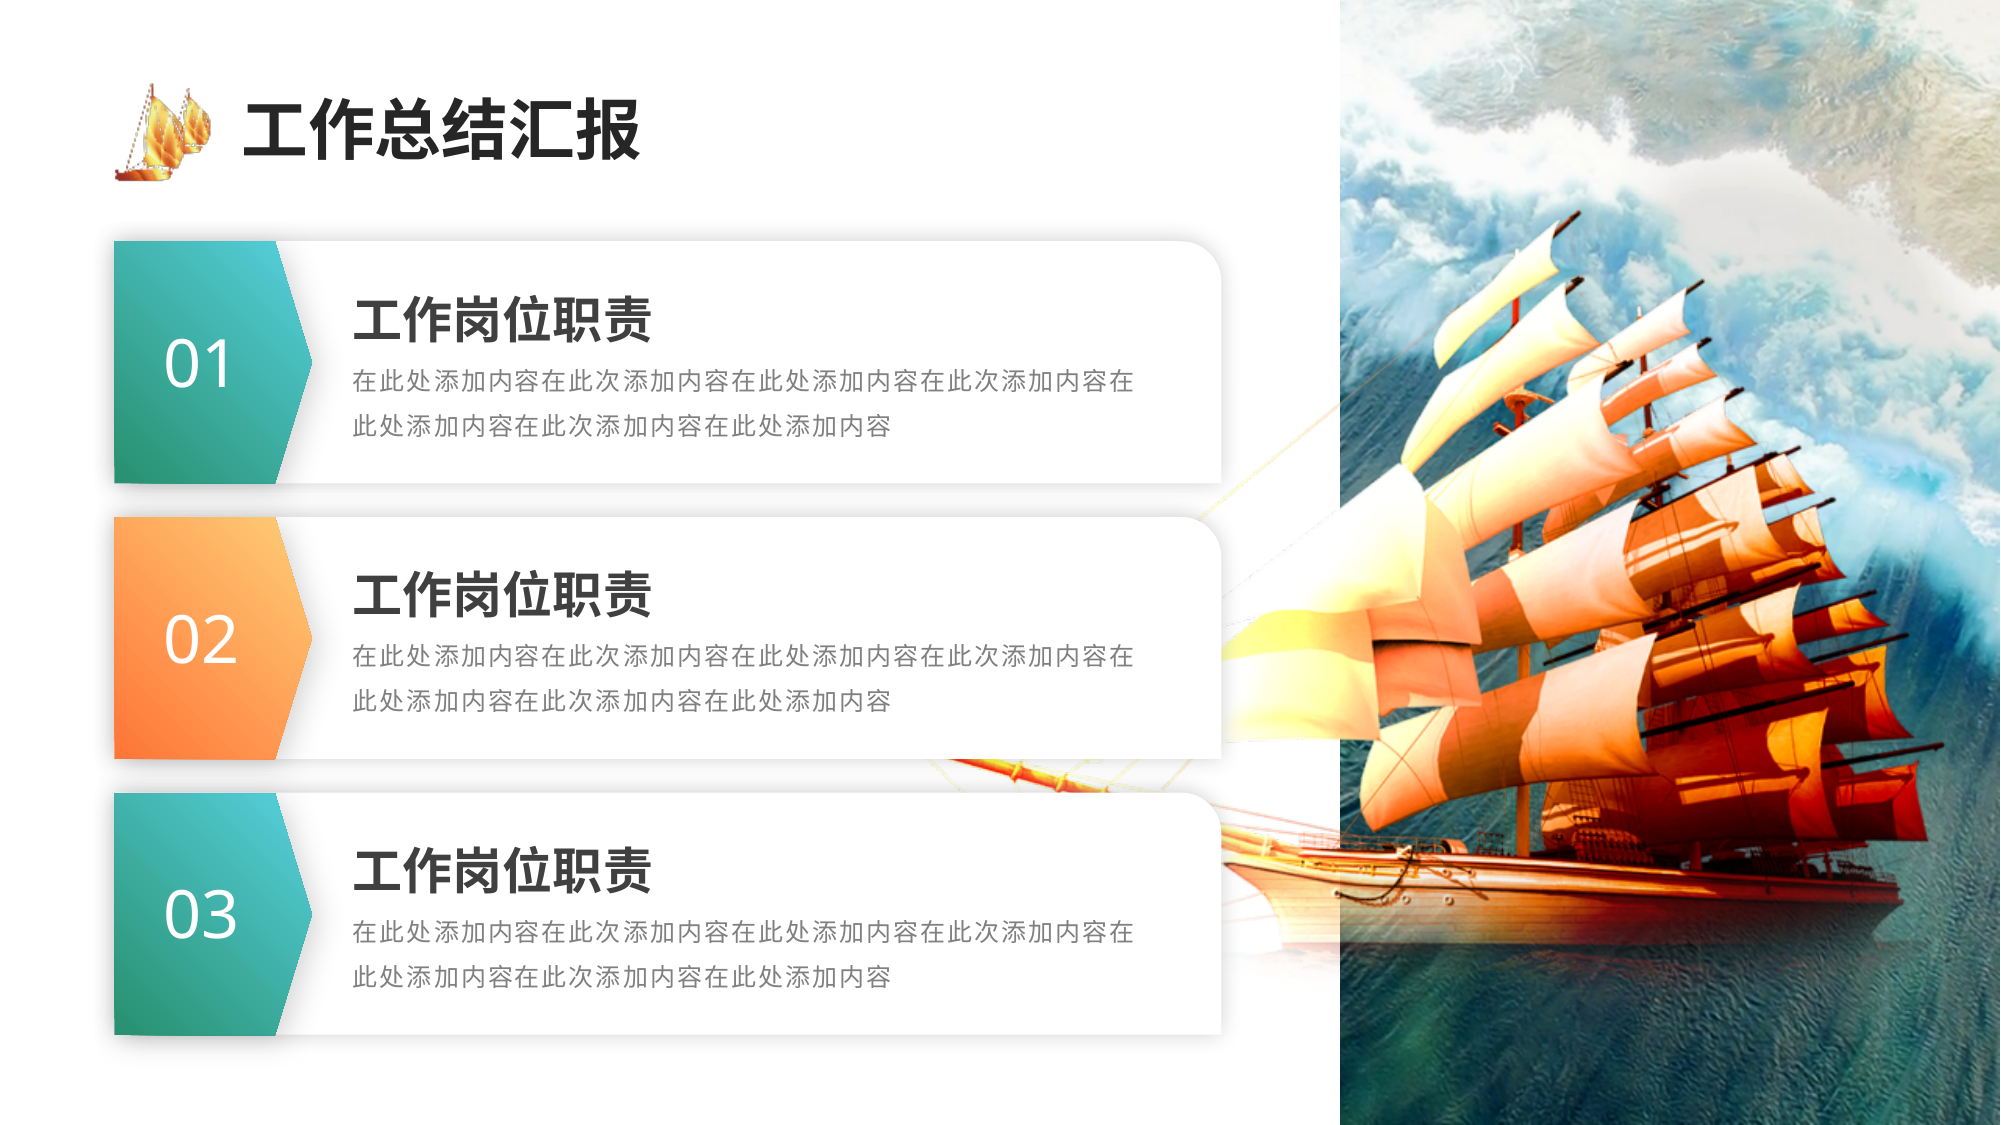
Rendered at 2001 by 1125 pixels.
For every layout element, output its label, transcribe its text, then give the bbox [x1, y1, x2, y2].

picture [919, 0, 2000, 1125]
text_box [114, 792, 1222, 1036]
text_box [114, 516, 1222, 760]
picture [106, 76, 220, 189]
title 工作总结汇报 [226, 23, 1340, 228]
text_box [114, 241, 1222, 484]
